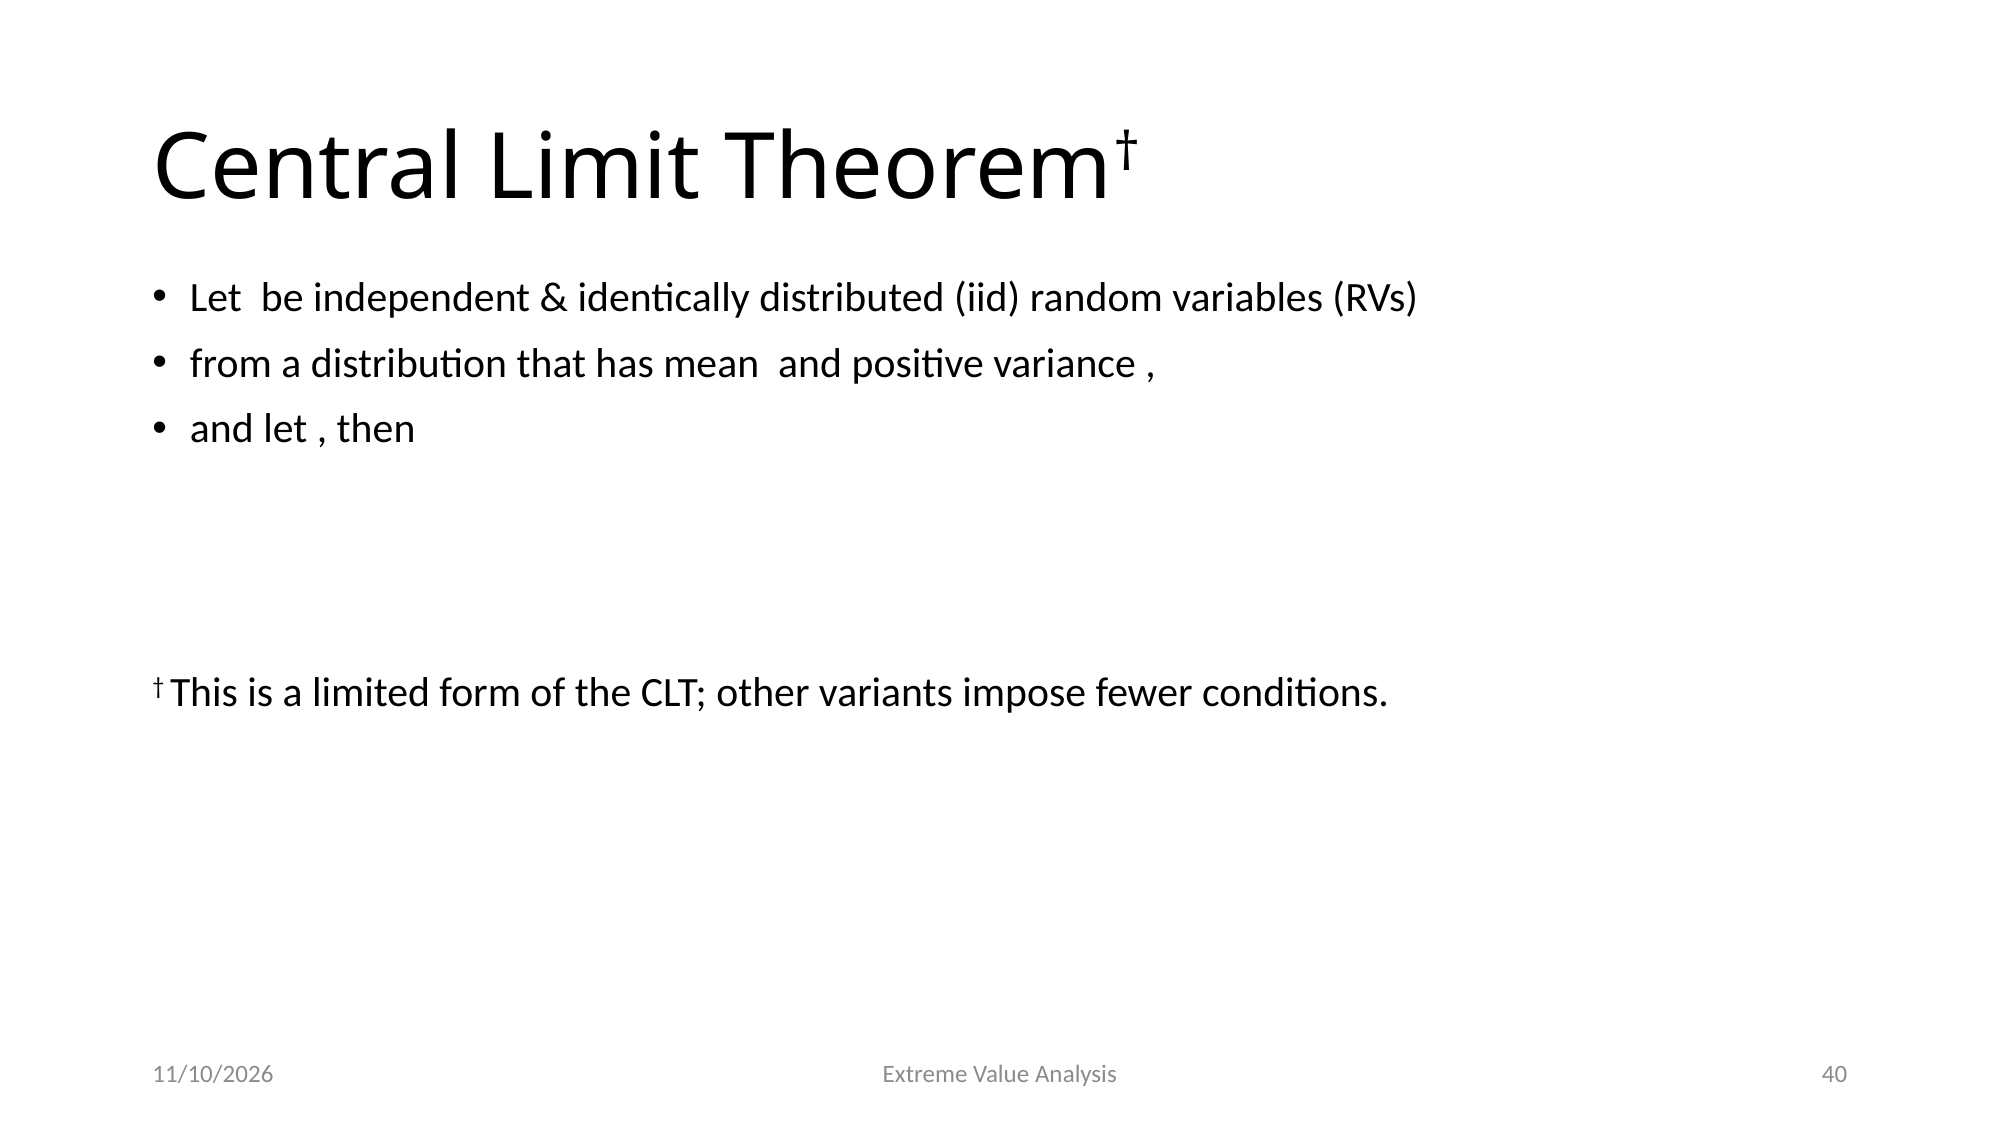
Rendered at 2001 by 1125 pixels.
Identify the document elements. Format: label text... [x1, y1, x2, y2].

title Central Limit Theorem† [137, 59, 1863, 278]
slide_number 40 [1412, 1042, 1863, 1103]
footer Extreme Value Analysis [662, 1042, 1338, 1103]
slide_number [137, 1042, 588, 1103]
